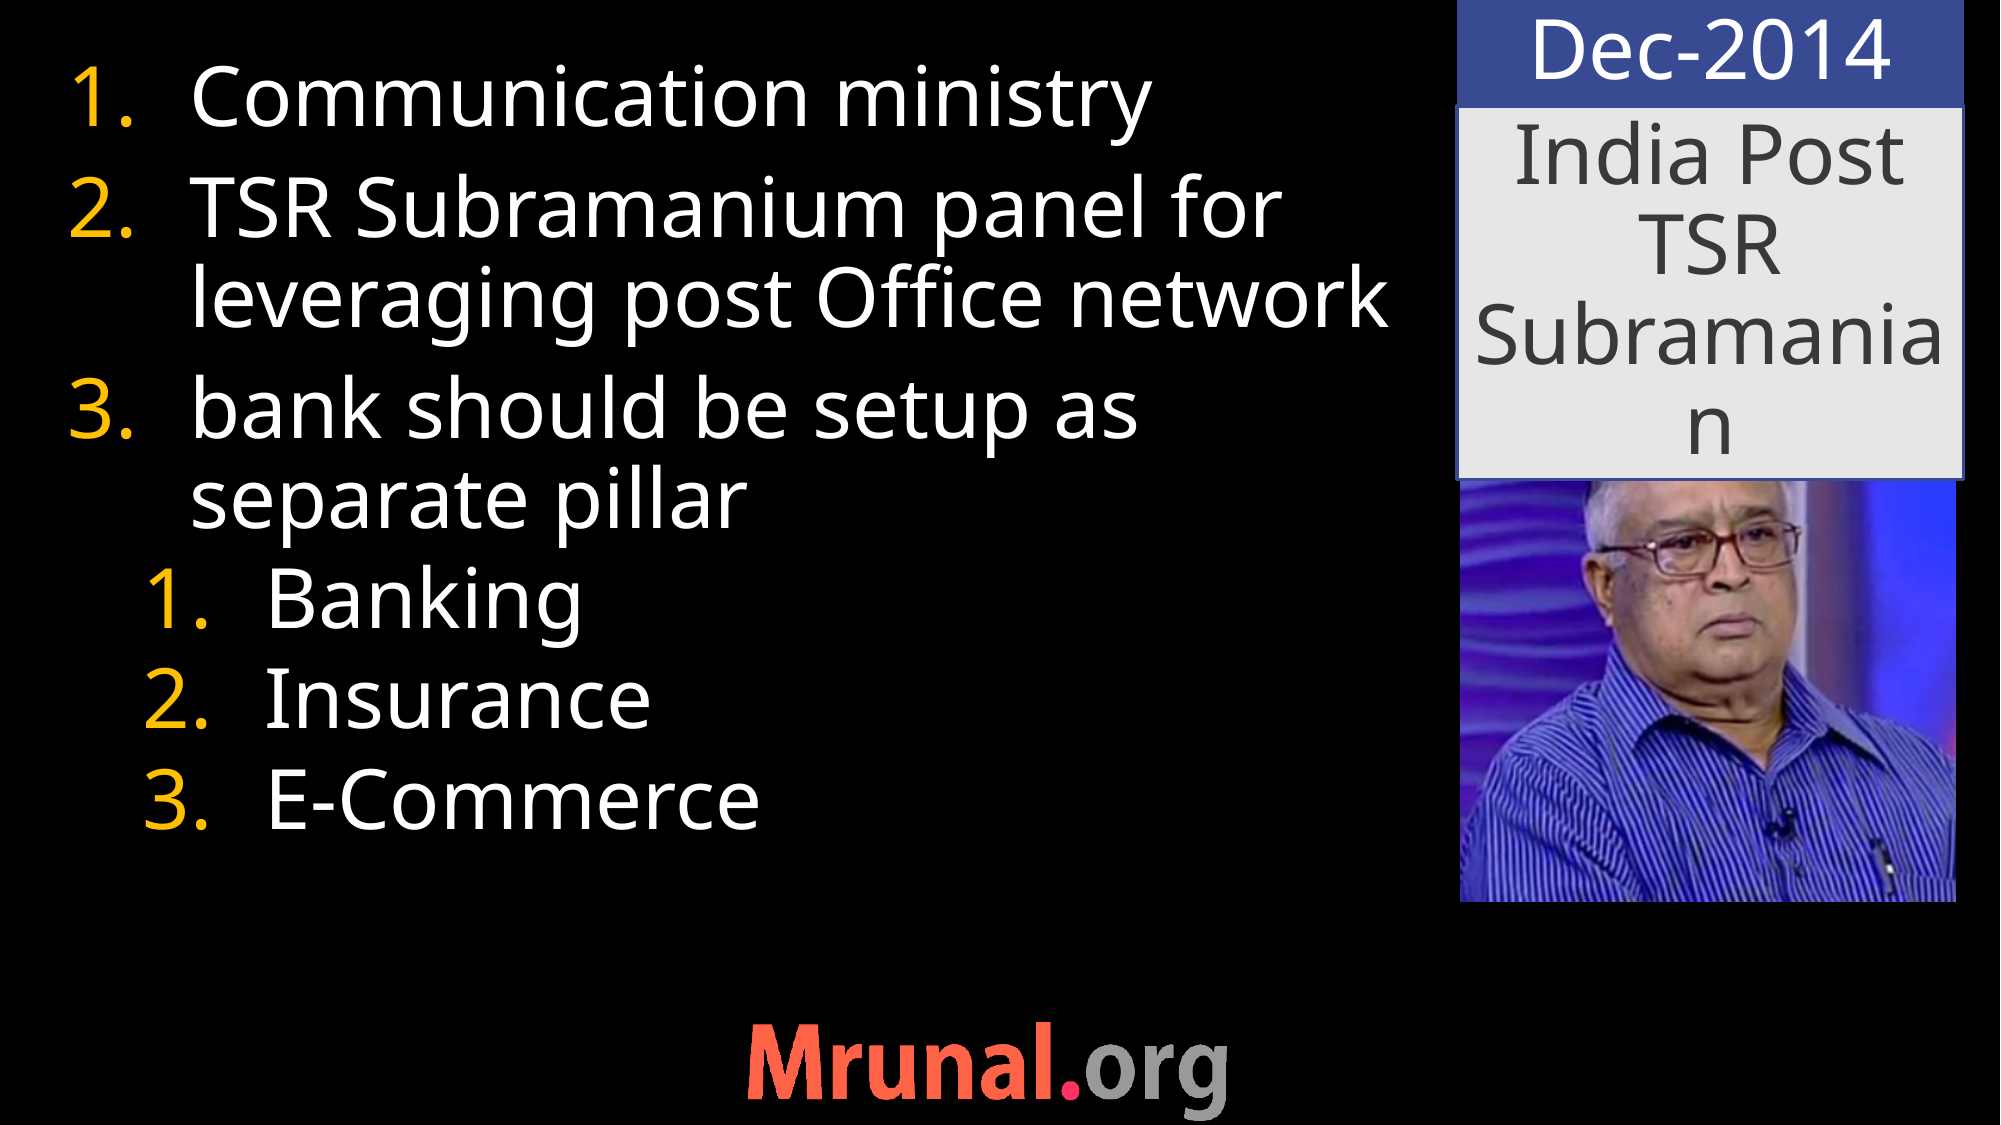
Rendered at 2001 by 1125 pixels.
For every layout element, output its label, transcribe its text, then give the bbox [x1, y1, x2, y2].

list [1460, 392, 1957, 903]
list Communication ministry TSR Subramanium panel for leveraging post Office network bank should be setup as separate pillar Banking Insurance E-Commerce [52, 47, 1447, 1014]
list Dec-2014 [1457, 0, 1964, 106]
picture [741, 1014, 1230, 1125]
title India Post TSR Subramanian [1455, 104, 1965, 481]
